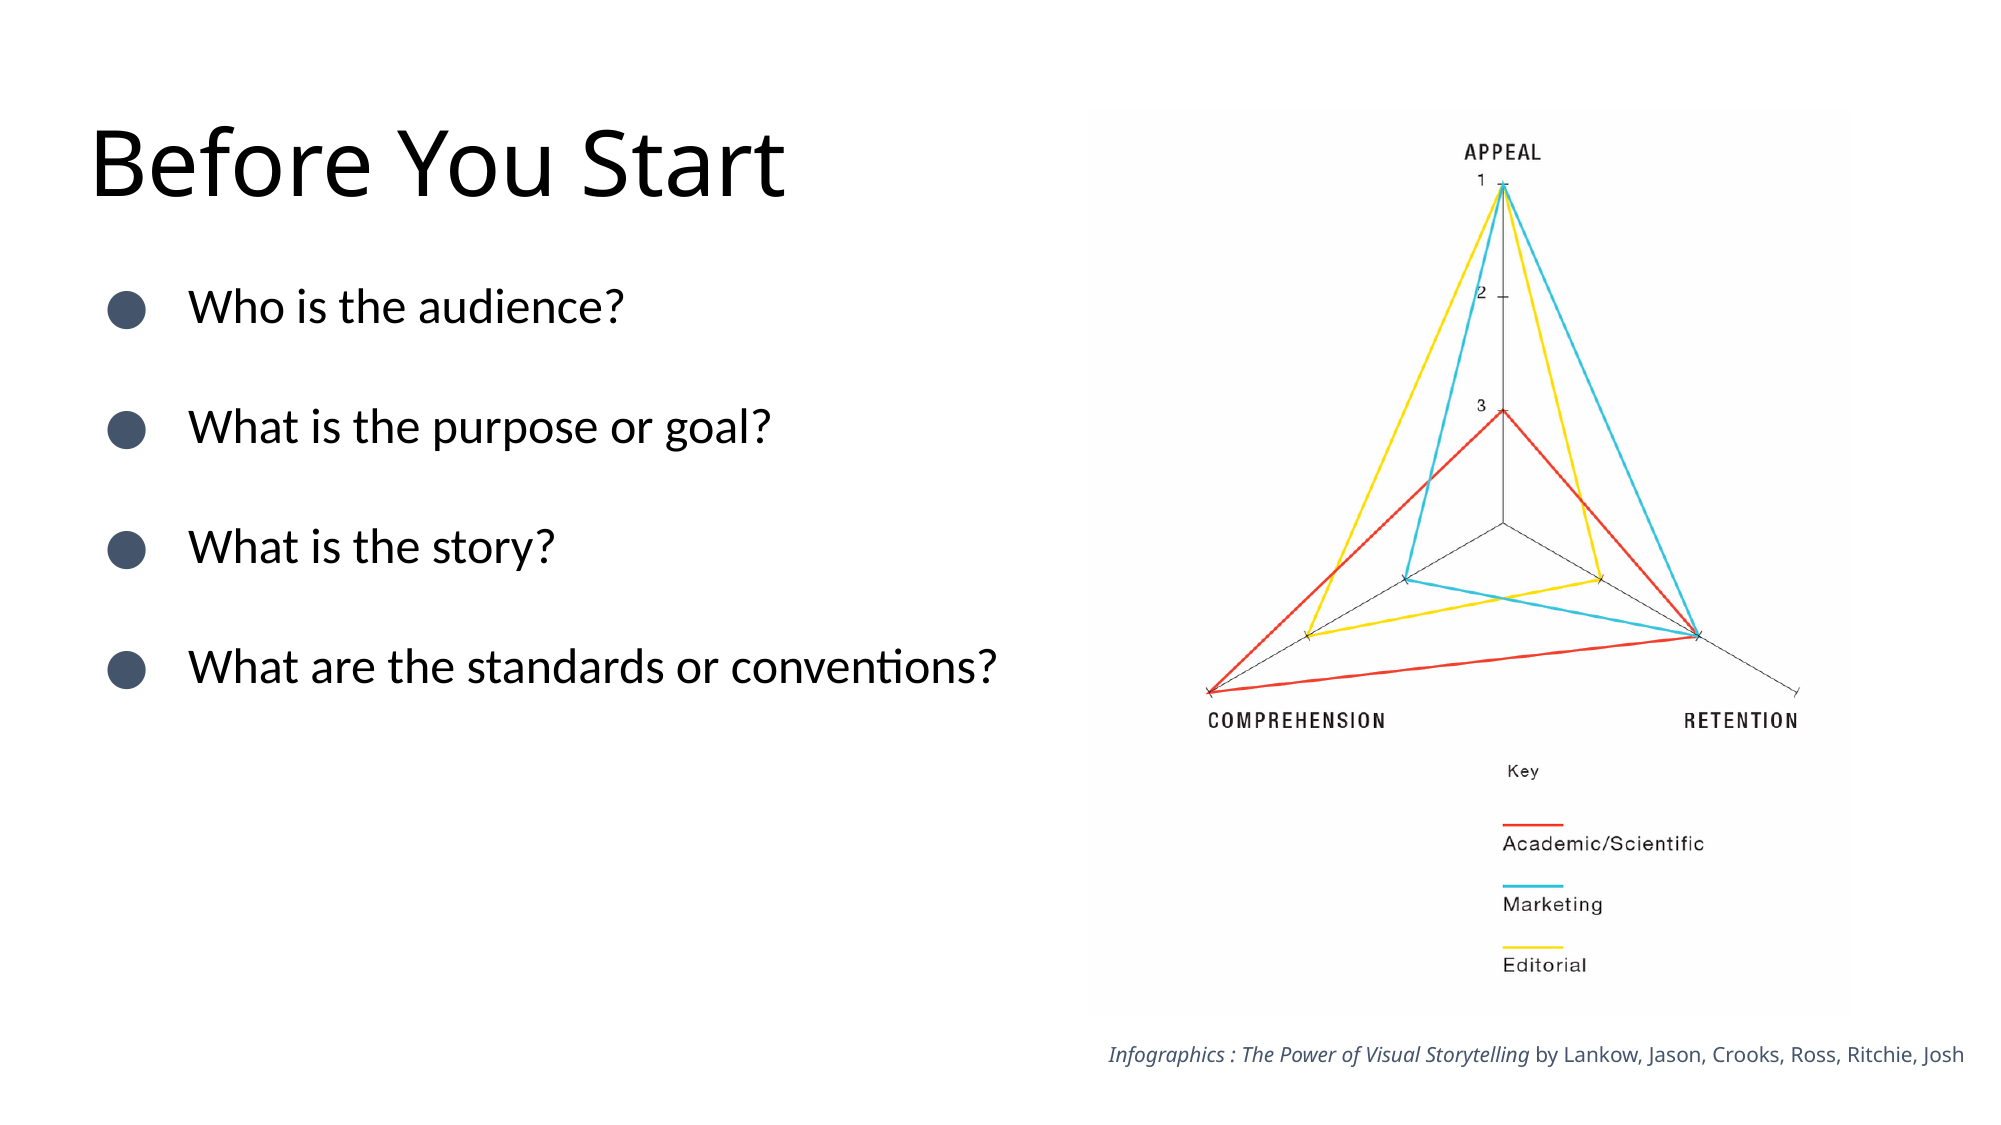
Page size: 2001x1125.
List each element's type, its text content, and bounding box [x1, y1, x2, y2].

picture [1089, 110, 1851, 1015]
text_box Infographics : The Power of Visual Storytelling by Lankow, Jason, Crooks, Ross, Ritchie, Josh [1089, 1021, 2000, 1097]
title Before You Start [68, 97, 1932, 223]
text_box Who is the audience? What is the purpose or goal? What is the story? What are the standards or conventions? [68, 253, 1025, 871]
